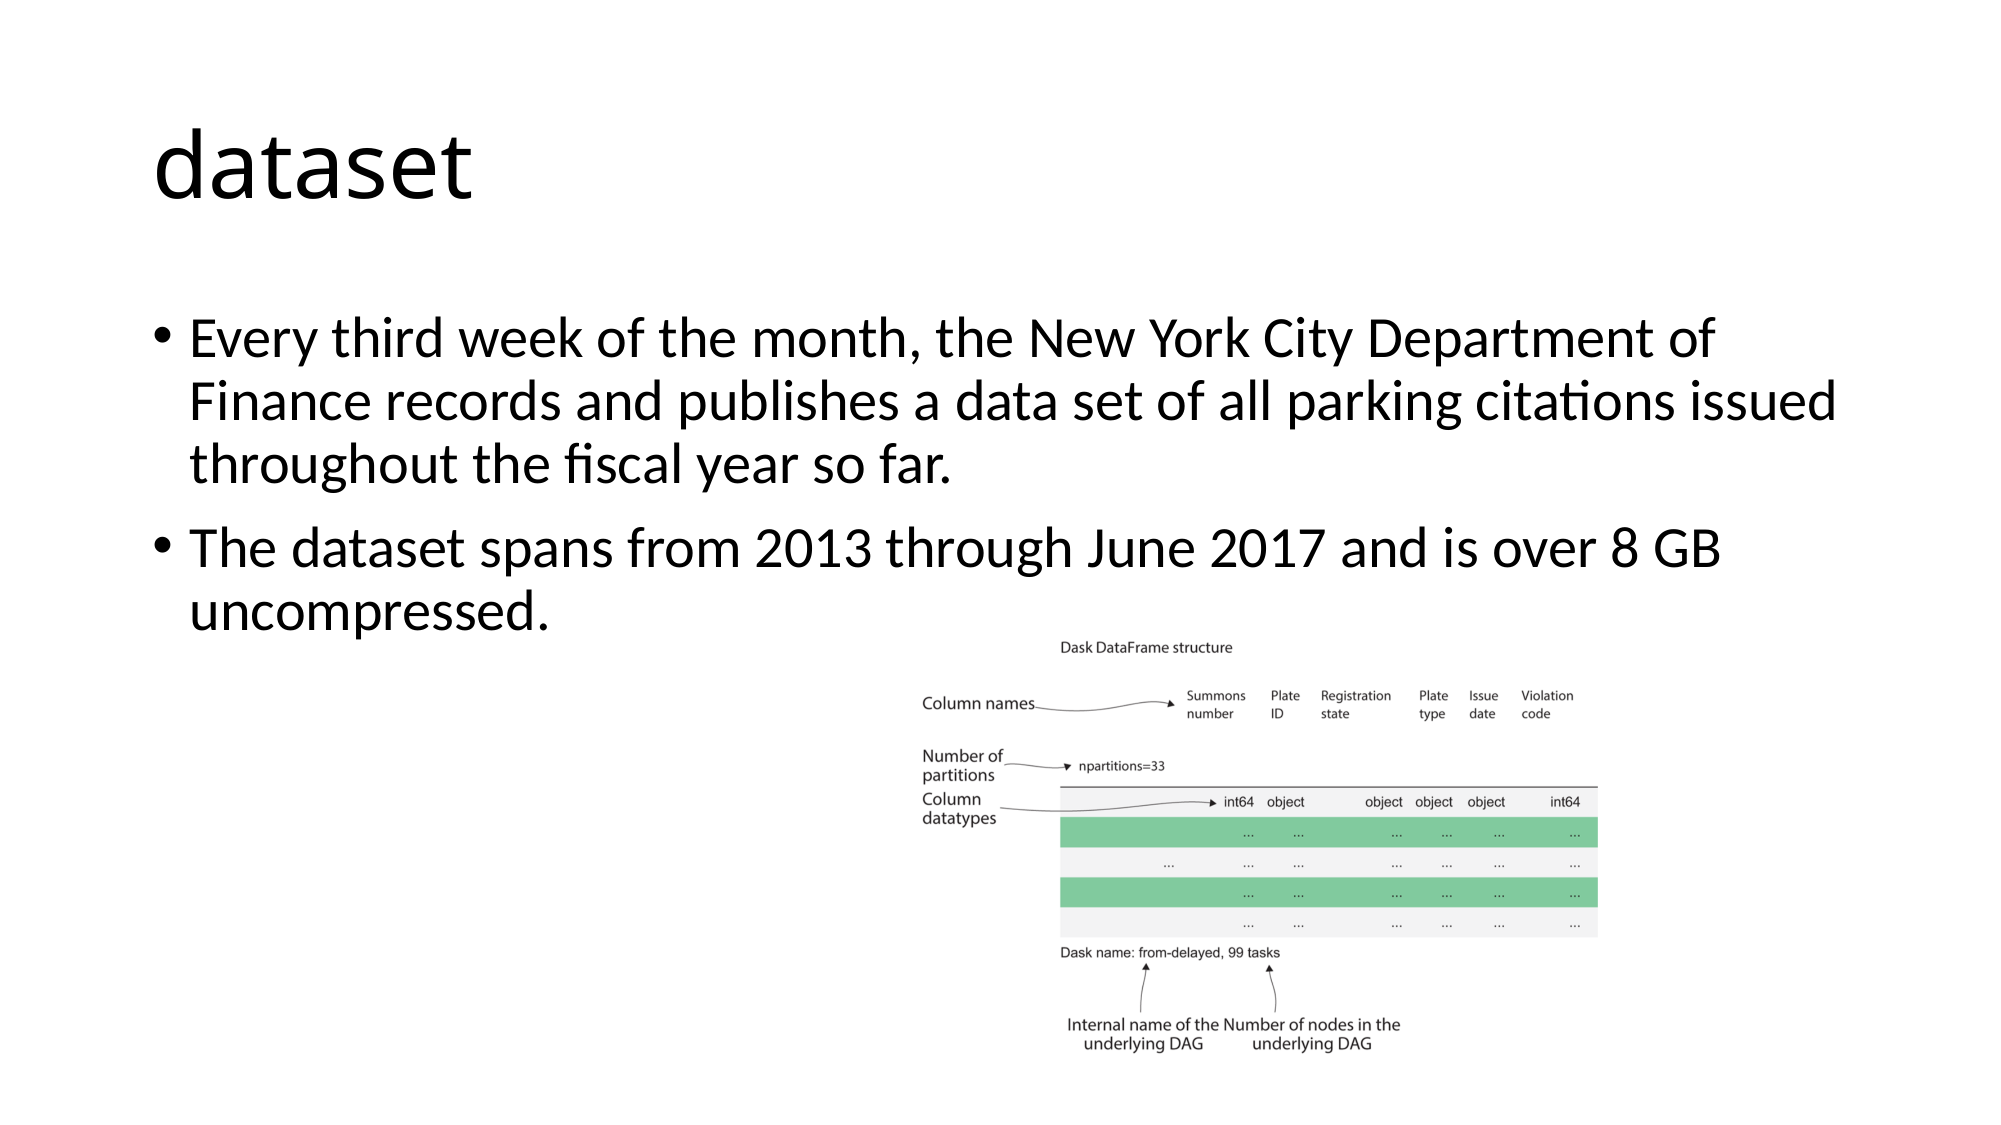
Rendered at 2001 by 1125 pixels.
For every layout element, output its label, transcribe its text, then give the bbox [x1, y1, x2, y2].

picture [897, 616, 1623, 1066]
list Every third week of the month, the New York City Department of Finance records and publishes a data set of all parking citations issued throughout the fiscal year so far. The dataset spans from 2013 through June 2017 and is over 8 GB uncompressed. [137, 299, 1863, 1014]
title dataset [137, 59, 1863, 278]
